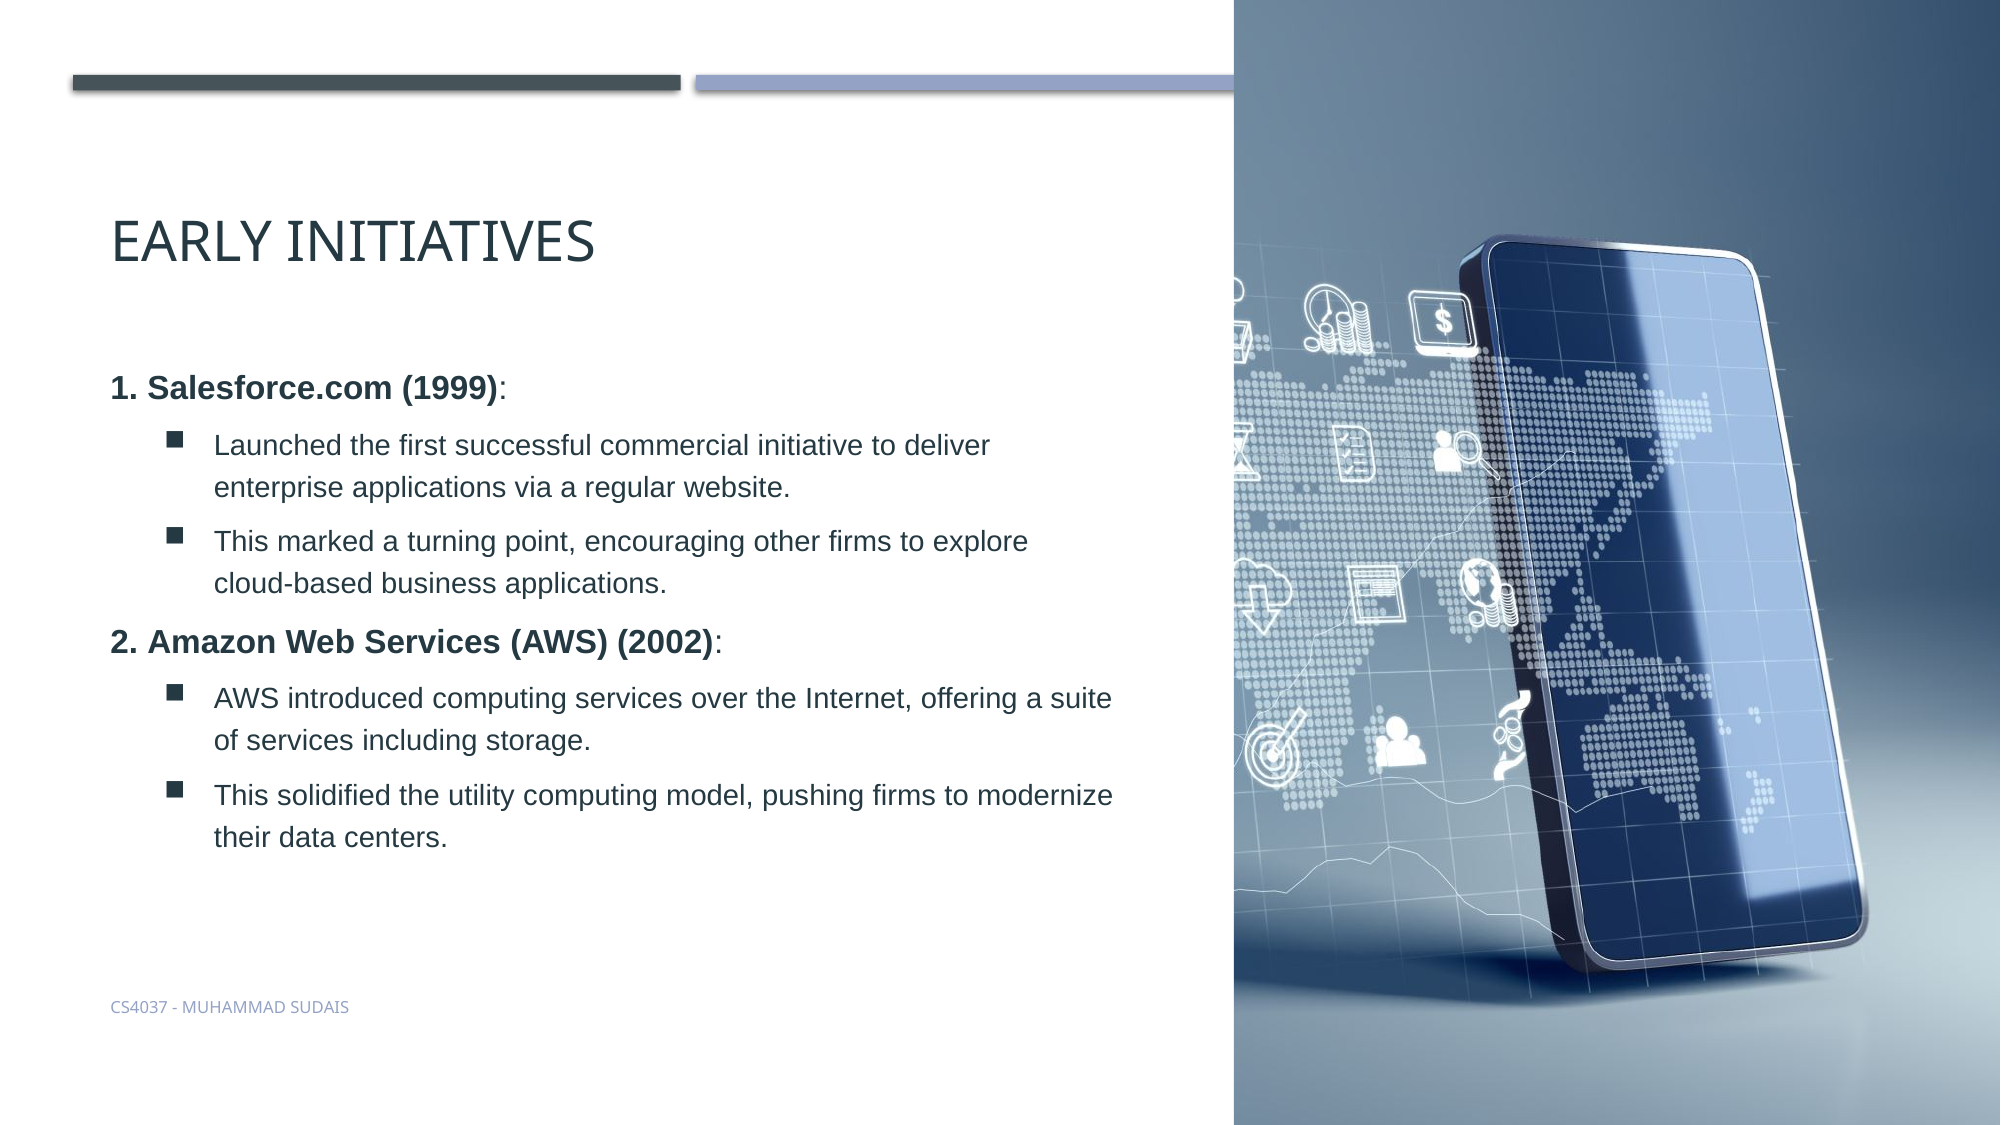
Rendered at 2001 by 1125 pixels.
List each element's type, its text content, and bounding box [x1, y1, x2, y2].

footer CS4037 - Muhammad Sudais [95, 976, 797, 1037]
picture [1233, 0, 2000, 1125]
list 1. Salesforce.com (1999): Launched the first successful commercial initiative to deliver enterprise applications via a regular website. This marked a turning point, encouraging other firms to explore cloud-based business applications. 2. Amazon Web Services (AWS) (2002): AWS introduced computing services over the Internet, offering a suite of services including storage. This solidified the utility computing model, pushing firms to modernize their data centers. [95, 311, 1131, 962]
title Early Initiatives [95, 115, 1131, 282]
